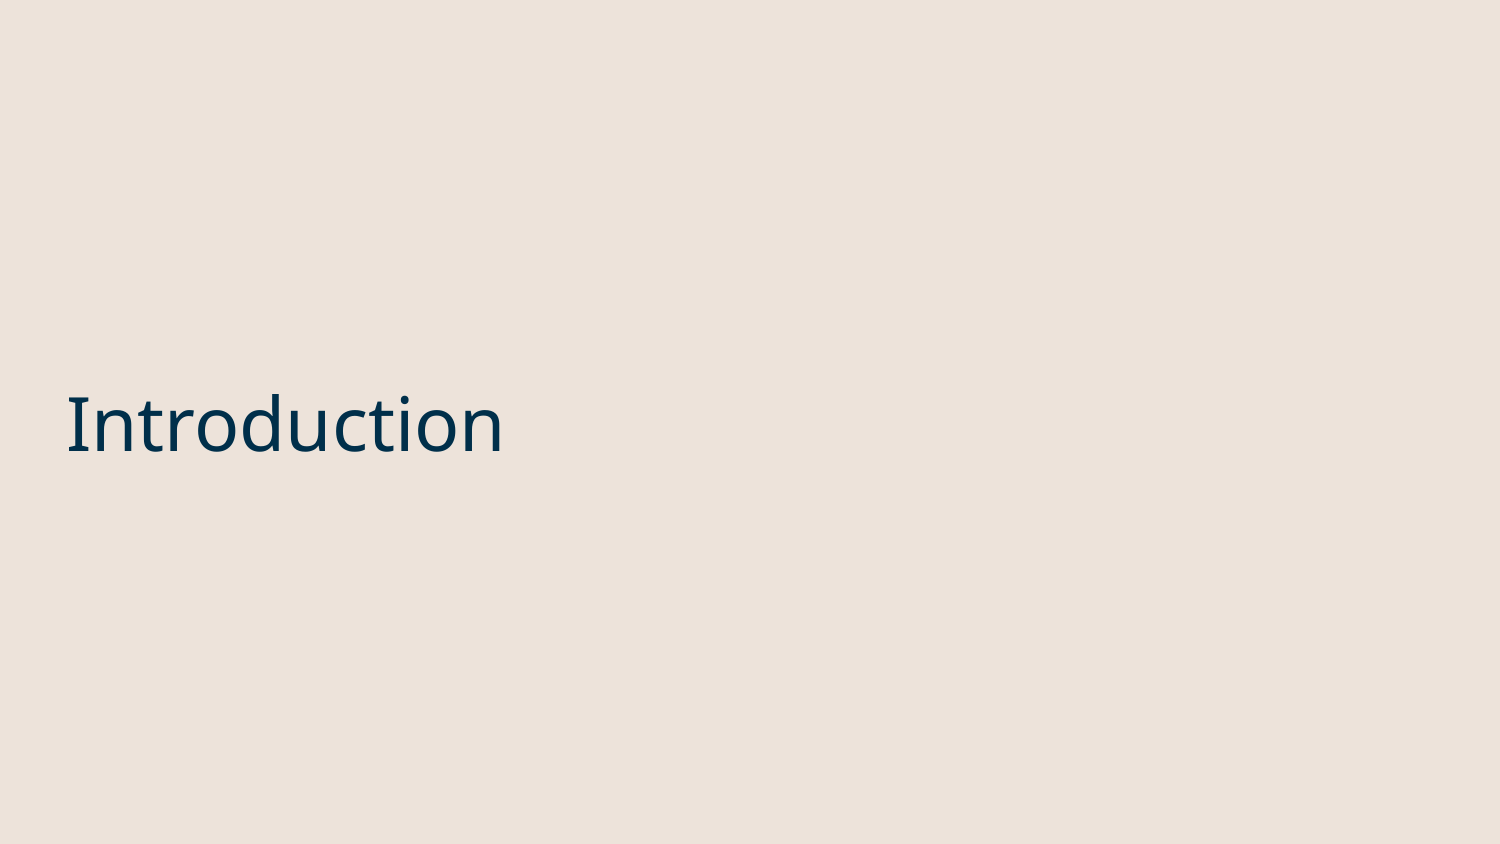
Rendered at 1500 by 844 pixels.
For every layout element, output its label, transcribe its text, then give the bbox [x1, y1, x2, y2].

title Introduction [51, 130, 1076, 713]
